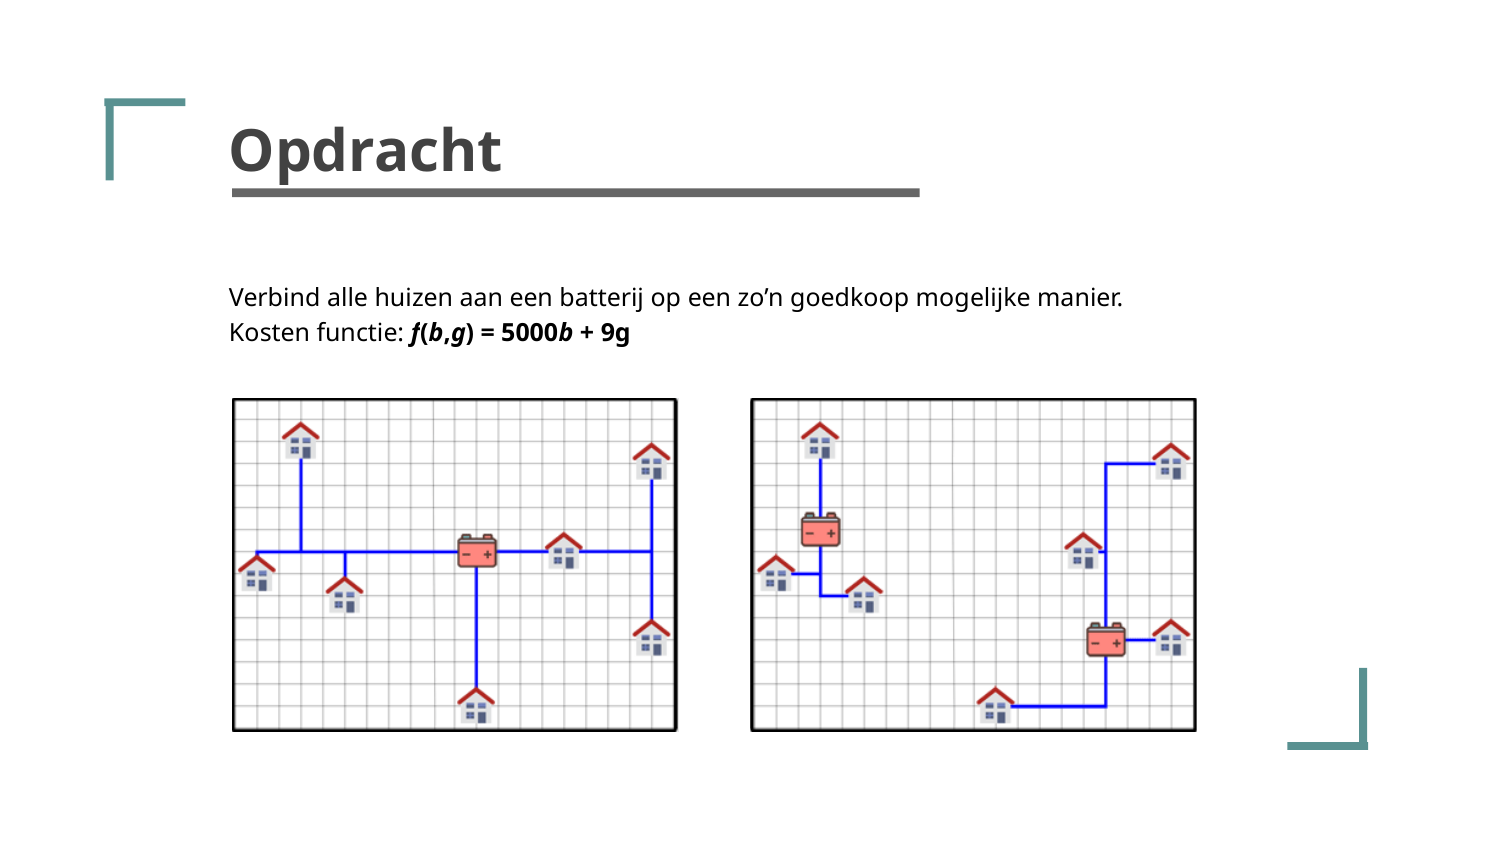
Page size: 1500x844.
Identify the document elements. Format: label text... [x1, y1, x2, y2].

list Verbind alle huizen aan een batterij op een zo’n goedkoop mogelijke manier. Kosten functie: f(b,g) = 5000b + 9g [213, 262, 1368, 334]
picture [231, 398, 680, 732]
text_box [232, 188, 920, 198]
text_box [1289, 667, 1368, 751]
picture [749, 398, 1197, 732]
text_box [105, 97, 184, 181]
title Opdracht [213, 98, 1368, 262]
